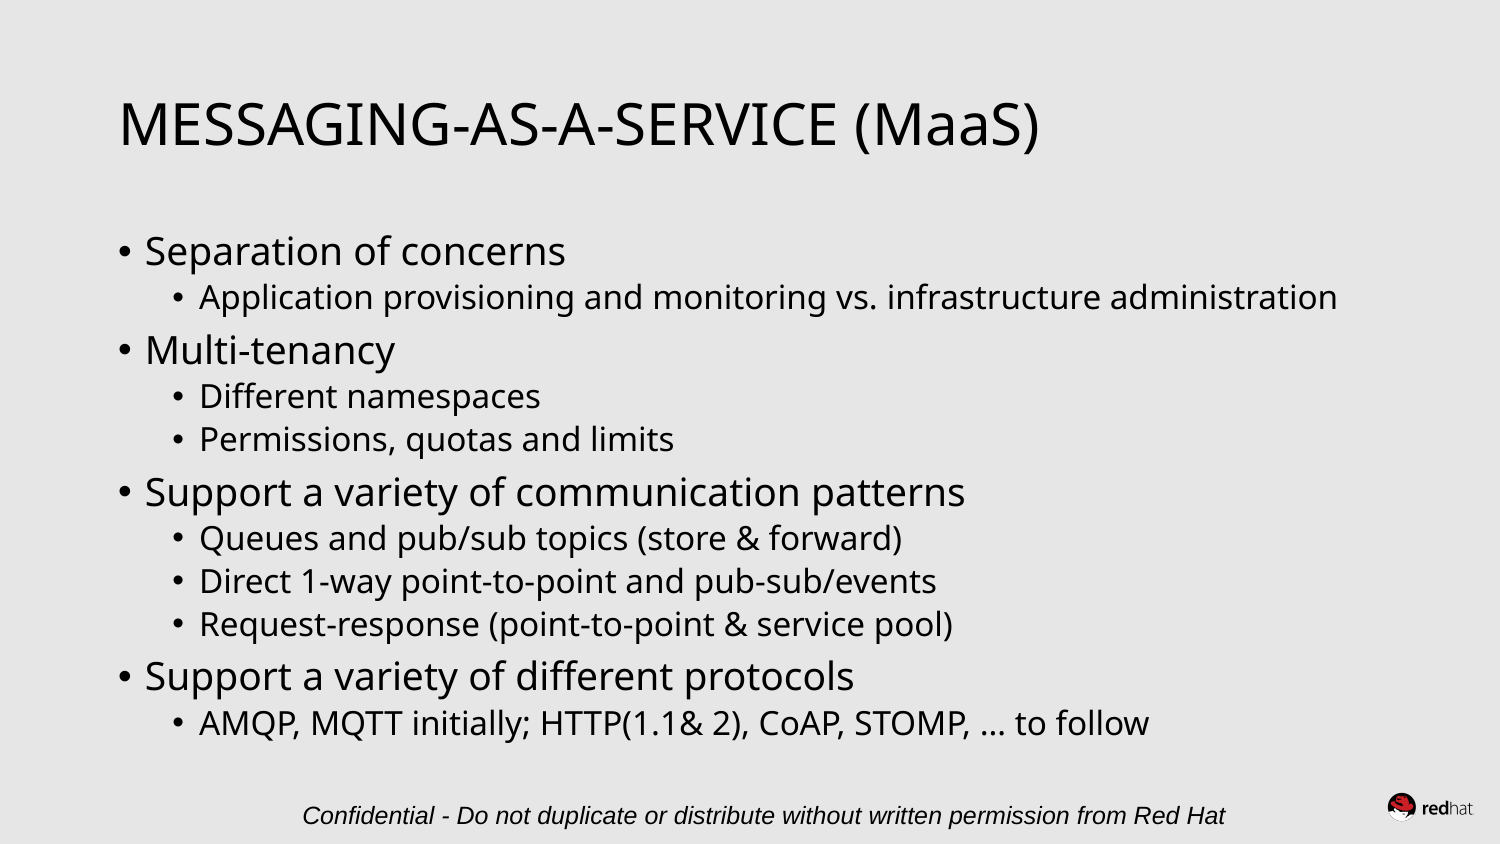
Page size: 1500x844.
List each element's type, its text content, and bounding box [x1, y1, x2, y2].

title Messaging-as-a-Service (MaaS) [103, 44, 1397, 208]
list Separation of concerns Application provisioning and monitoring vs. infrastructure administration Multi-tenancy Different namespaces Permissions, quotas and limits Support a variety of communication patterns Queues and pub/sub topics (store & forward) Direct 1-way point-to-point and pub-sub/events Request-response (point-to-point & service pool) Support a variety of different protocols AMQP, MQTT initially; HTTP(1.1& 2), CoAP, STOMP, … to follow [103, 224, 1397, 760]
picture [1387, 792, 1475, 822]
text_box Confidential - Do not duplicate or distribute without written permission from Red Hat [287, 792, 1268, 837]
